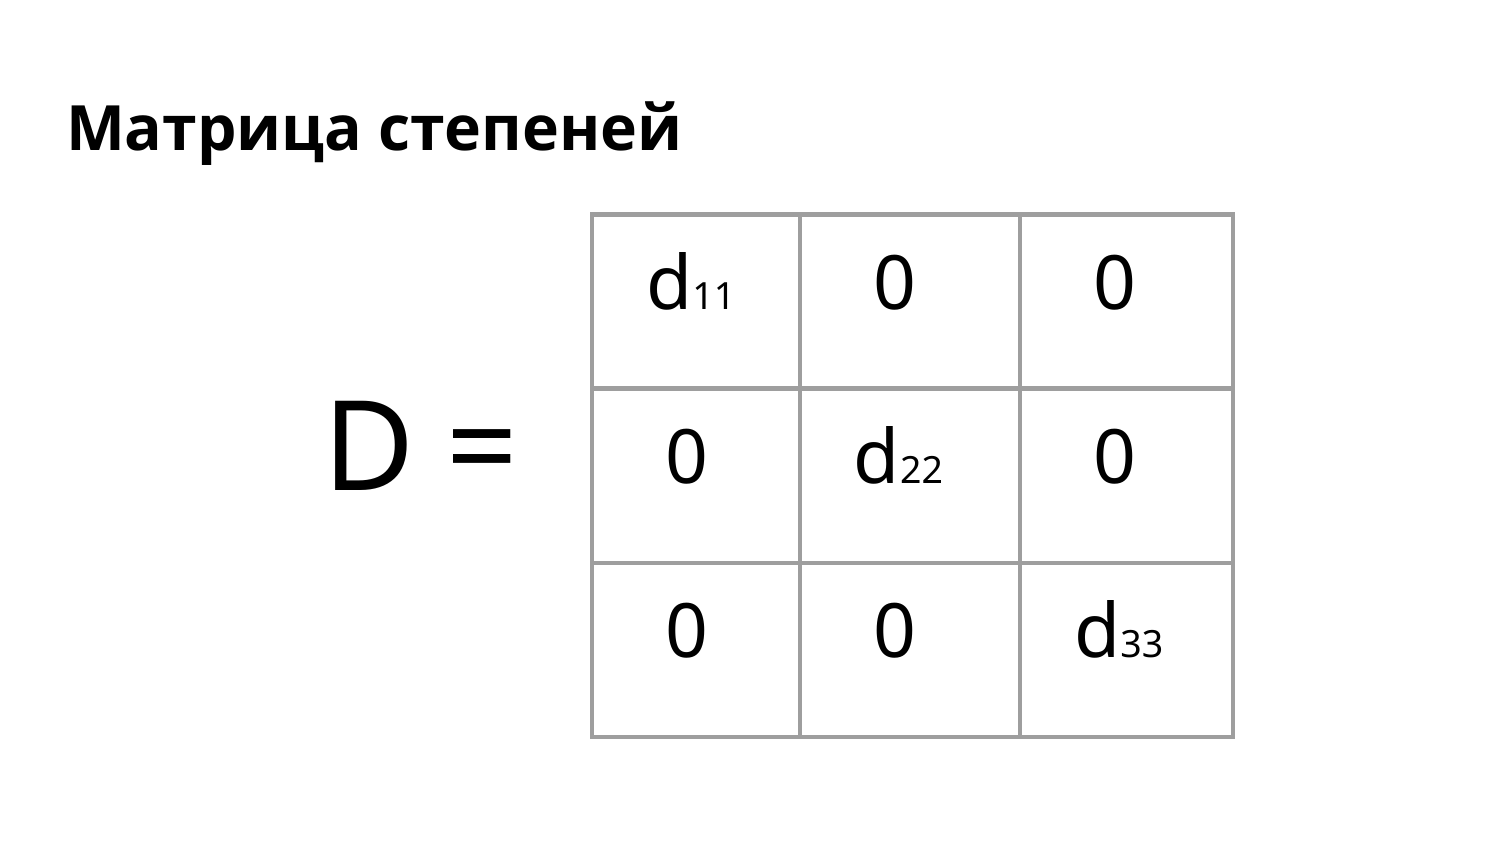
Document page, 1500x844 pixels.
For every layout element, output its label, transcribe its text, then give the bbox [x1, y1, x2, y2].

table_cell d33 [1022, 565, 1231, 735]
table_header 0 [802, 217, 1018, 386]
table_cell 0 [802, 565, 1018, 735]
table_cell 0 [631, 391, 798, 561]
table_cell 0 [1022, 391, 1231, 561]
table_cell 0 [594, 565, 798, 735]
table_header d11 [594, 217, 798, 386]
text_box D = [308, 350, 631, 601]
table_header 0 [1022, 217, 1231, 386]
table_cell d22 [802, 391, 1018, 561]
title Матрица степеней [51, 72, 1449, 176]
